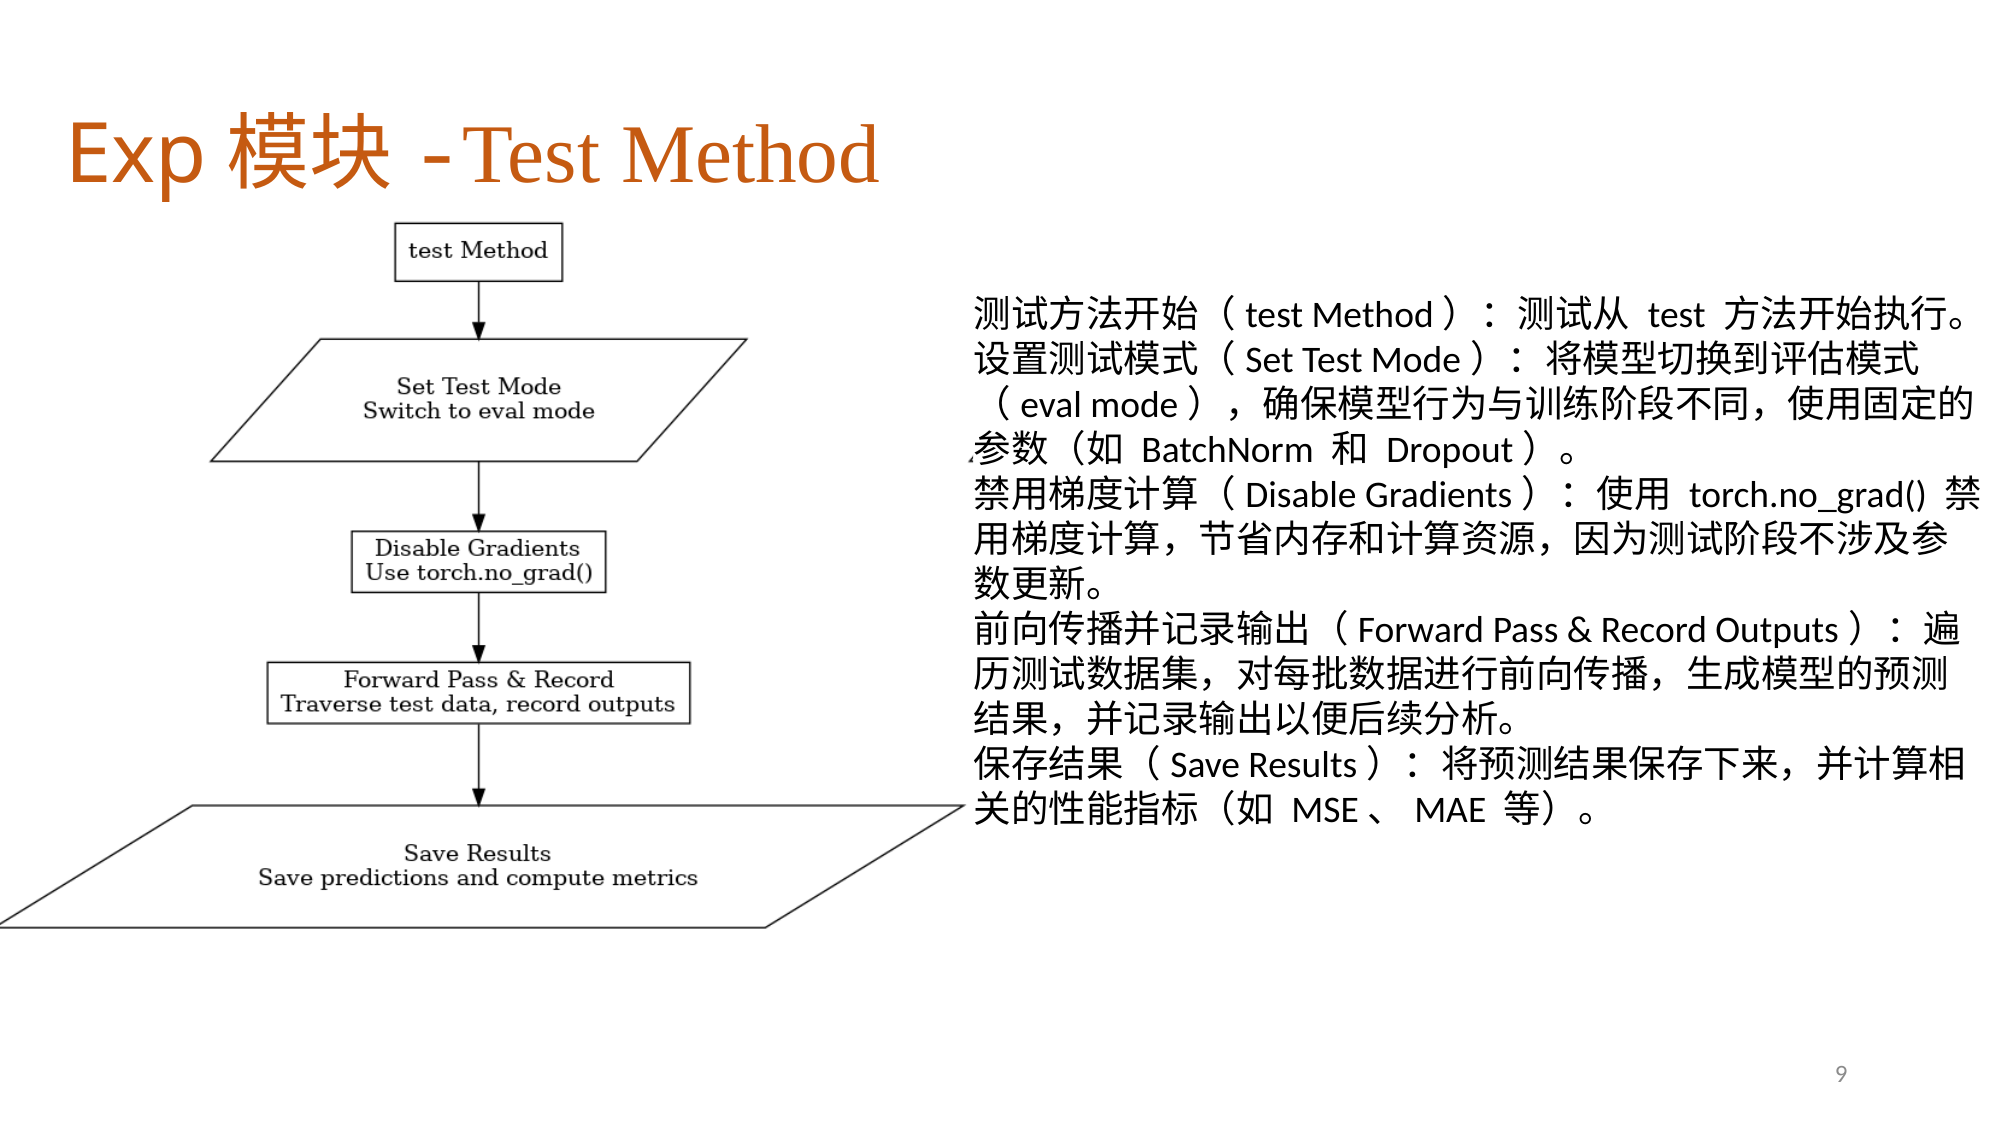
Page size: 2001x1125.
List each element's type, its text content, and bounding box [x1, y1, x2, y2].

text_box 测试方法开始（test Method）：测试从 test 方法开始执行。设置测试模式（Set Test Mode）：将模型切换到评估模式（eval mode），确保模型行为与训练阶段不同，使用固定的参数（如 BatchNorm 和 Dropout）。 禁用梯度计算（Disable Gradients）：使用 torch.no_grad() 禁用梯度计算，节省内存和计算资源，因为测试阶段不涉及参数更新。 前向传播并记录输出（Forward Pass & Record Outputs）：遍历测试数据集，对每批数据进行前向传播，生成模型的预测结果，并记录输出以便后续分析。 保存结果（Save Results）：将预测结果保存下来，并计算相关的性能指标（如 MSE、MAE 等）。 [974, 282, 2000, 837]
title Exp模块-Test Method [50, 47, 1959, 265]
picture [0, 217, 974, 1077]
slide_number 9 [1412, 1042, 1863, 1103]
